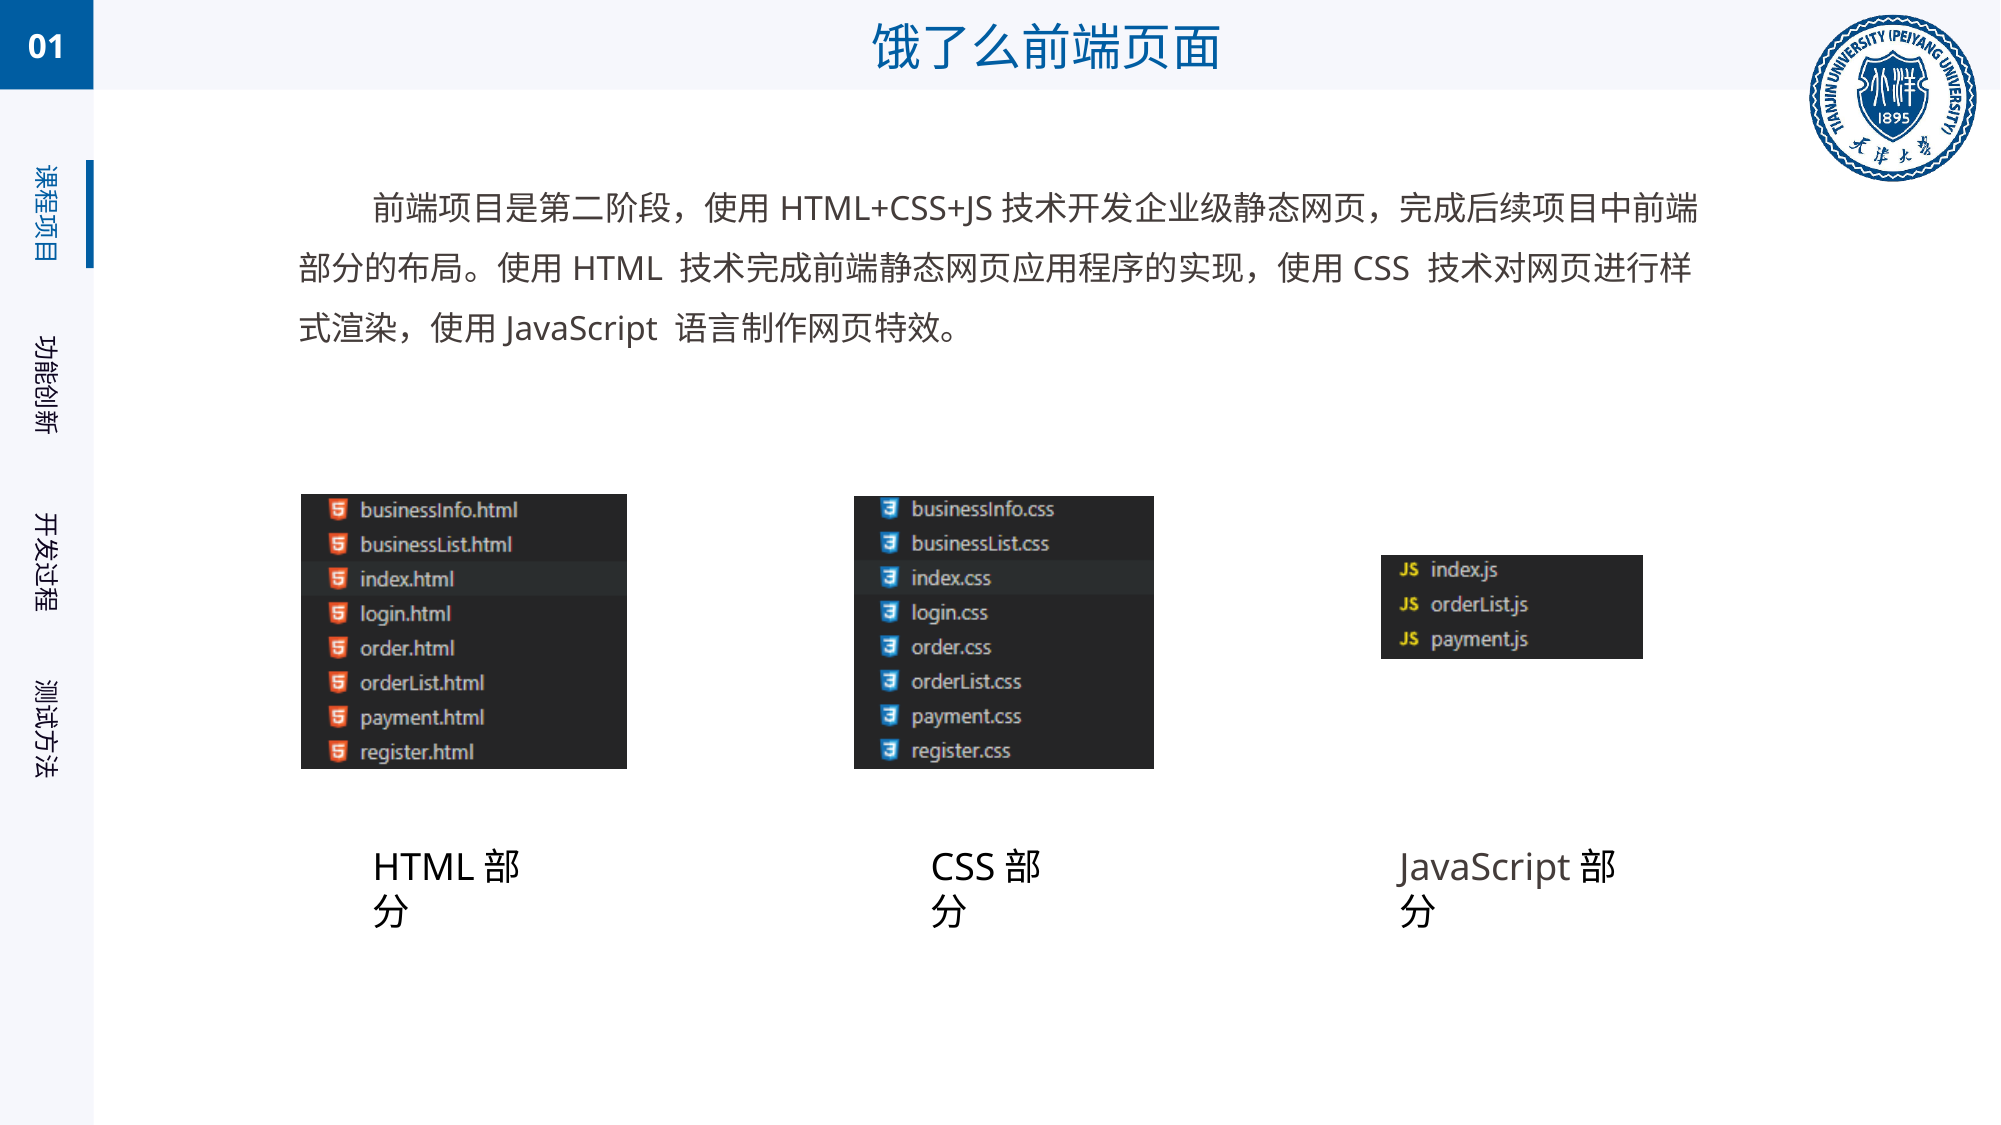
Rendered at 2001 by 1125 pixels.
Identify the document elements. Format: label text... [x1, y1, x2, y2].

text_box 测试方法 [24, 664, 70, 795]
text_box HTML部分 [357, 835, 570, 941]
text_box CSS部分 [915, 835, 1093, 941]
picture [853, 496, 1154, 769]
text_box 课程项目 [24, 149, 70, 280]
text_box 功能创新 [24, 319, 70, 450]
picture [1808, 13, 1977, 182]
text_box 01 [0, 0, 93, 89]
text_box JavaScript部分 [1384, 835, 1640, 941]
text_box [85, 159, 95, 269]
picture [1381, 555, 1643, 659]
text_box 前端项目是第二阶段，使用HTML+CSS+JS技术开发企业级静态网页，完成后续项目中前端部分的布局。使用HTML 技术完成前端静态网页应用程序的实现，使用CSS 技术对网页进行样式渲染，使用JavaScript 语言制作网页特效。 [283, 160, 1717, 355]
text_box 开发过程 [24, 497, 70, 628]
text_box 饿了么前端页面 [93, 0, 2000, 91]
picture [301, 494, 627, 769]
text_box [0, 89, 95, 1125]
